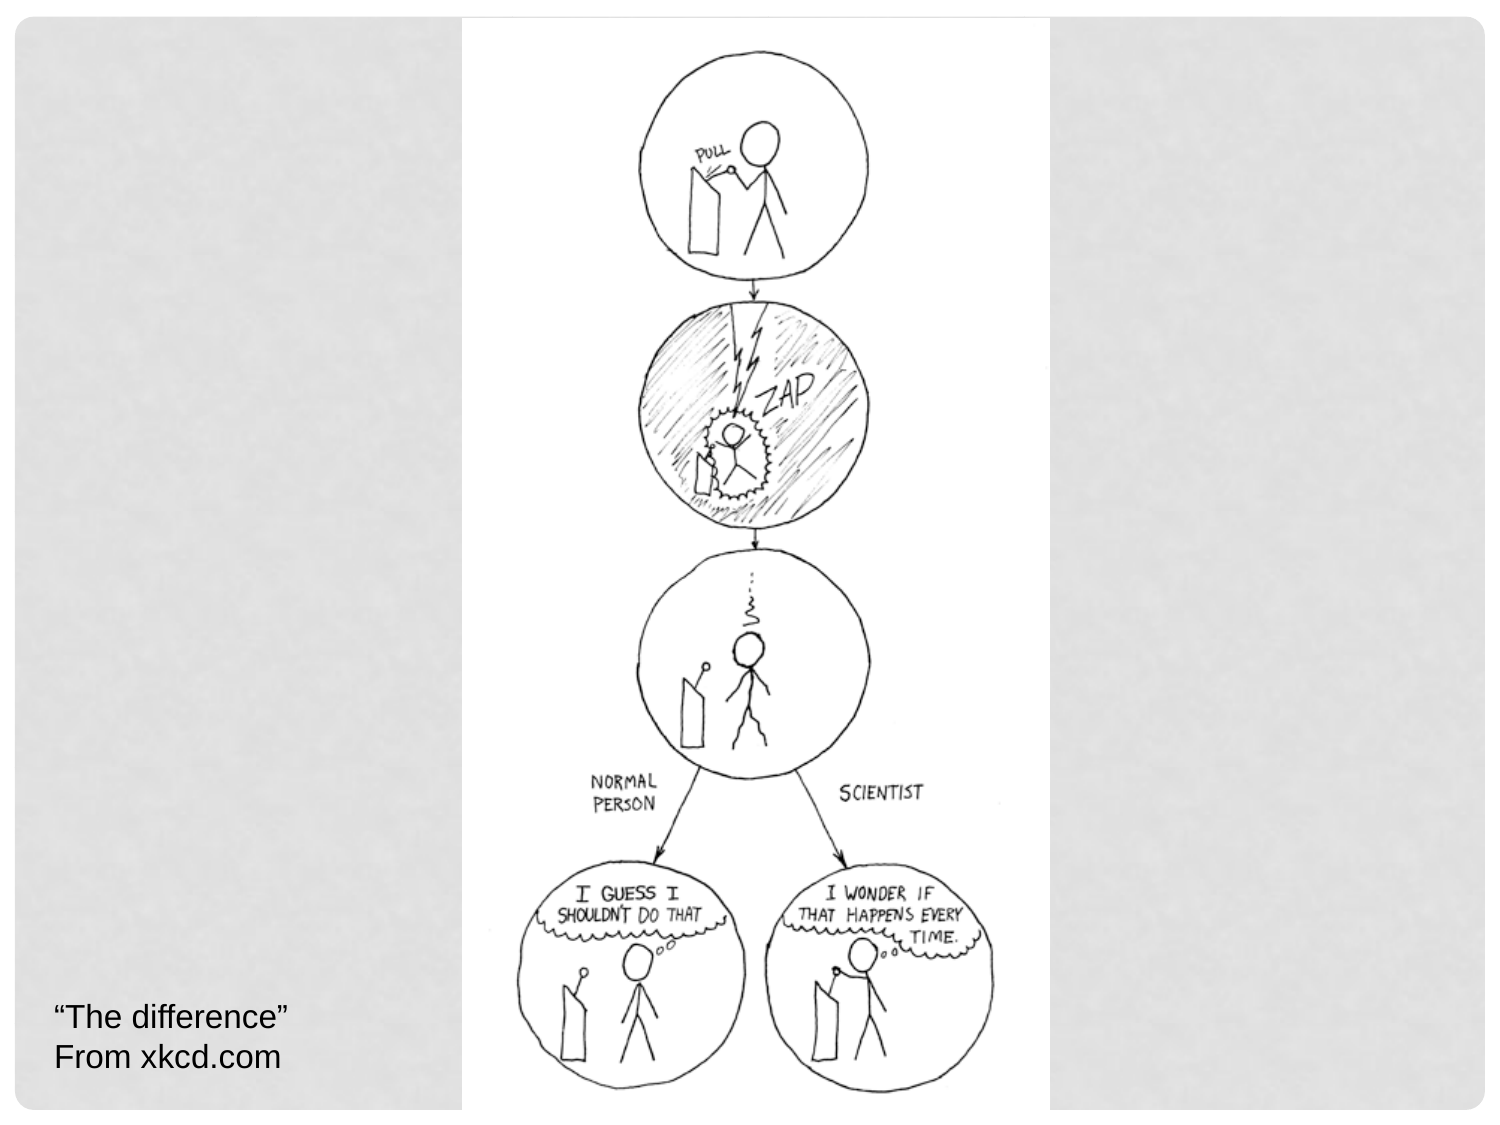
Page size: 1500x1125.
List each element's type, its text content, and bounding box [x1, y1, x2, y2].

text_box “The difference” From xkcd.com [39, 987, 304, 1083]
picture [462, 18, 1051, 1125]
